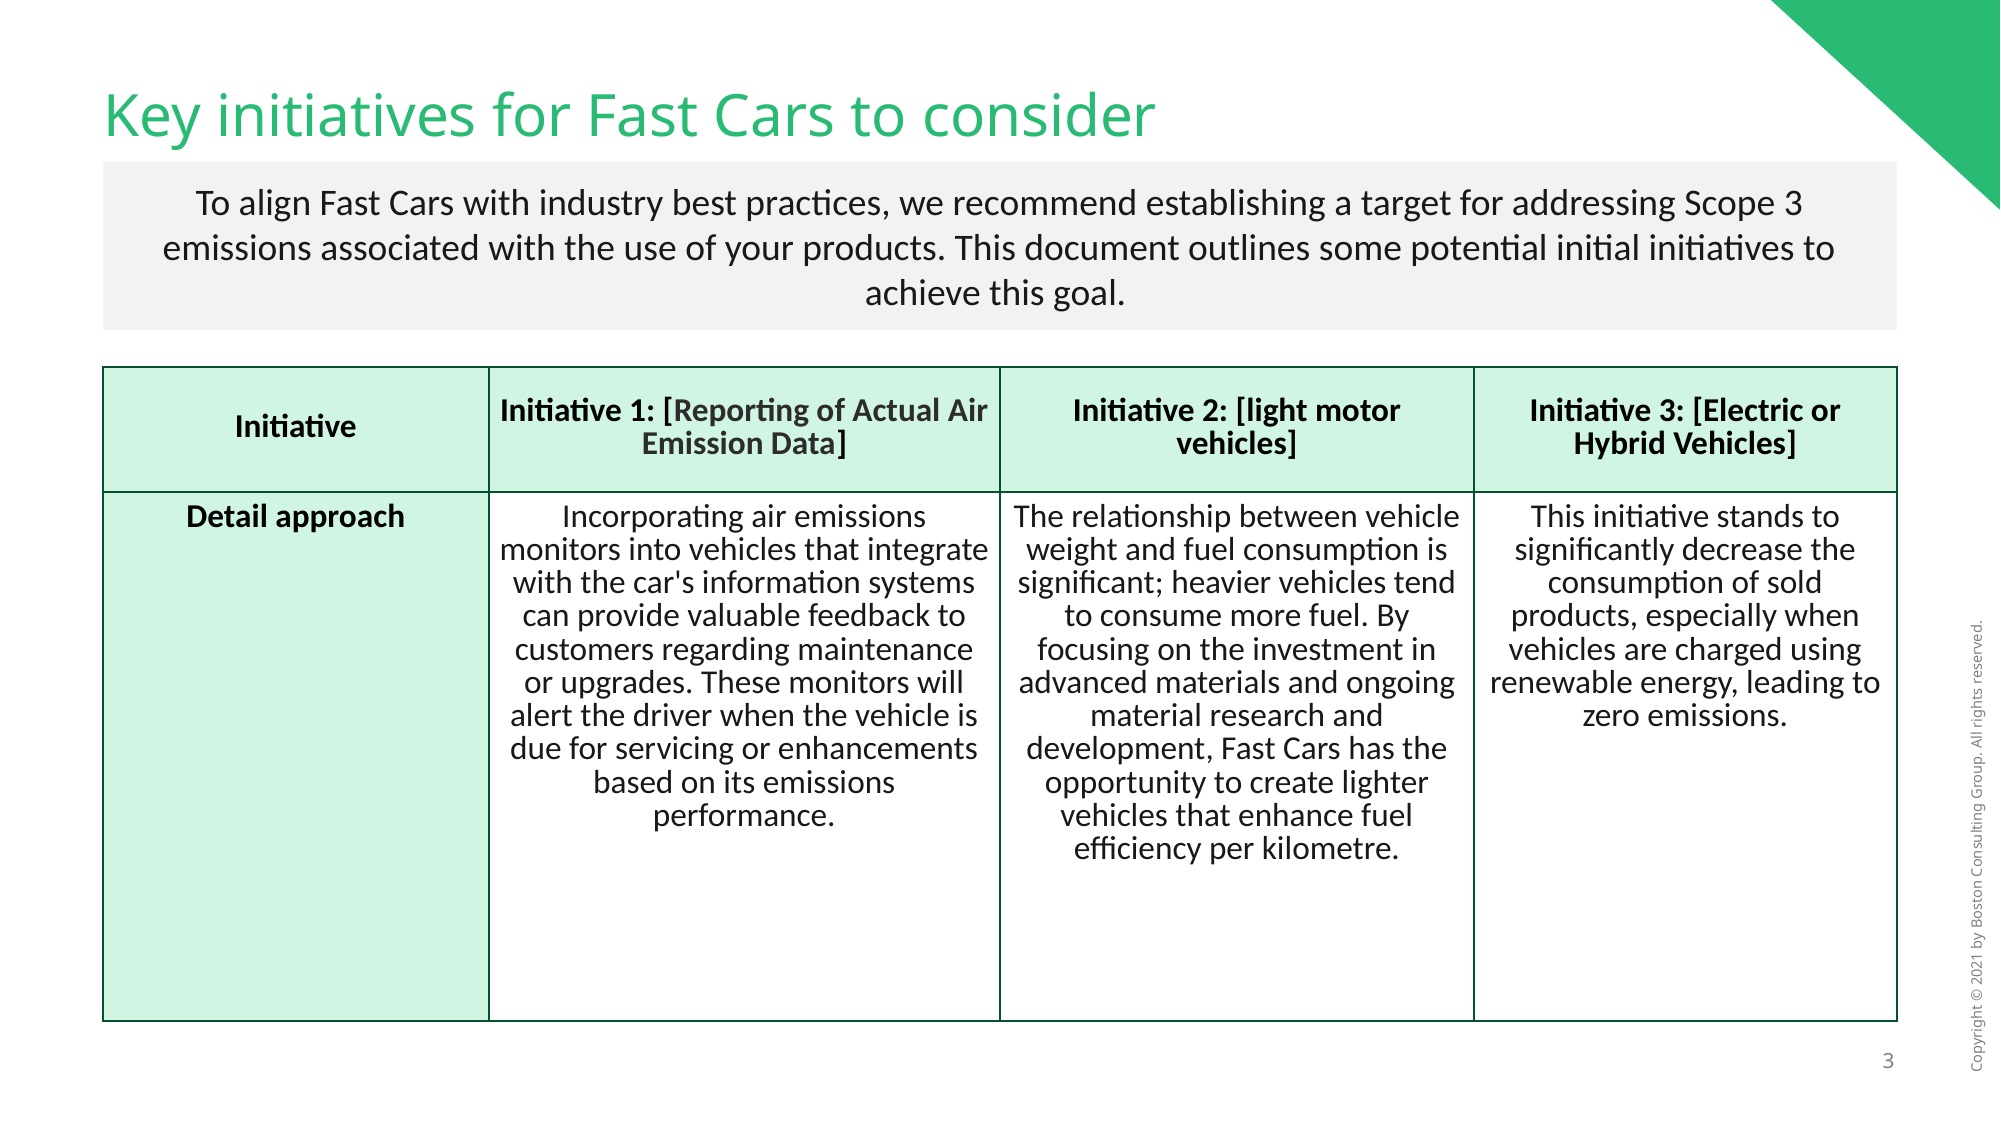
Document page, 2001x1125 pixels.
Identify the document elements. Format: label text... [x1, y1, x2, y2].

table_cell Incorporating air emissions monitors into vehicles that integrate with the car's information systems can provide valuable feedback to customers regarding maintenance or upgrades. These monitors will alert the driver when the vehicle is due for servicing or enhancements based on its emissions performance. [490, 493, 999, 1020]
text_box [512, 330, 2000, 406]
table_header Initiative 2: [light motor vehicles] [1001, 368, 1473, 491]
table_header Initiative 1: [Reporting of Actual Air Emission Data] [490, 368, 999, 491]
table_cell The relationship between vehicle weight and fuel consumption is significant; heavier vehicles tend to consume more fuel. By focusing on the investment in advanced materials and ongoing material research and development, Fast Cars has the opportunity to create lighter vehicles that enhance fuel efficiency per kilometre. [1001, 493, 1473, 1020]
table_cell Detail approach [104, 493, 488, 1020]
table_cell This initiative stands to significantly decrease the consumption of sold products, especially when vehicles are charged using renewable energy, leading to zero emissions. [1475, 493, 1896, 1020]
table_header Initiative 3: [Electric or Hybrid Vehicles] [1475, 368, 1896, 491]
text_box To align Fast Cars with industry best practices, we recommend establishing a target for addressing Scope 3 emissions associated with the use of your products. This document outlines some potential initial initiatives to achieve this goal. [102, 160, 1898, 331]
title Key initiatives for Fast Cars to consider [103, 86, 1897, 150]
table_header Initiative [104, 368, 488, 491]
text_box [1770, 0, 2000, 211]
